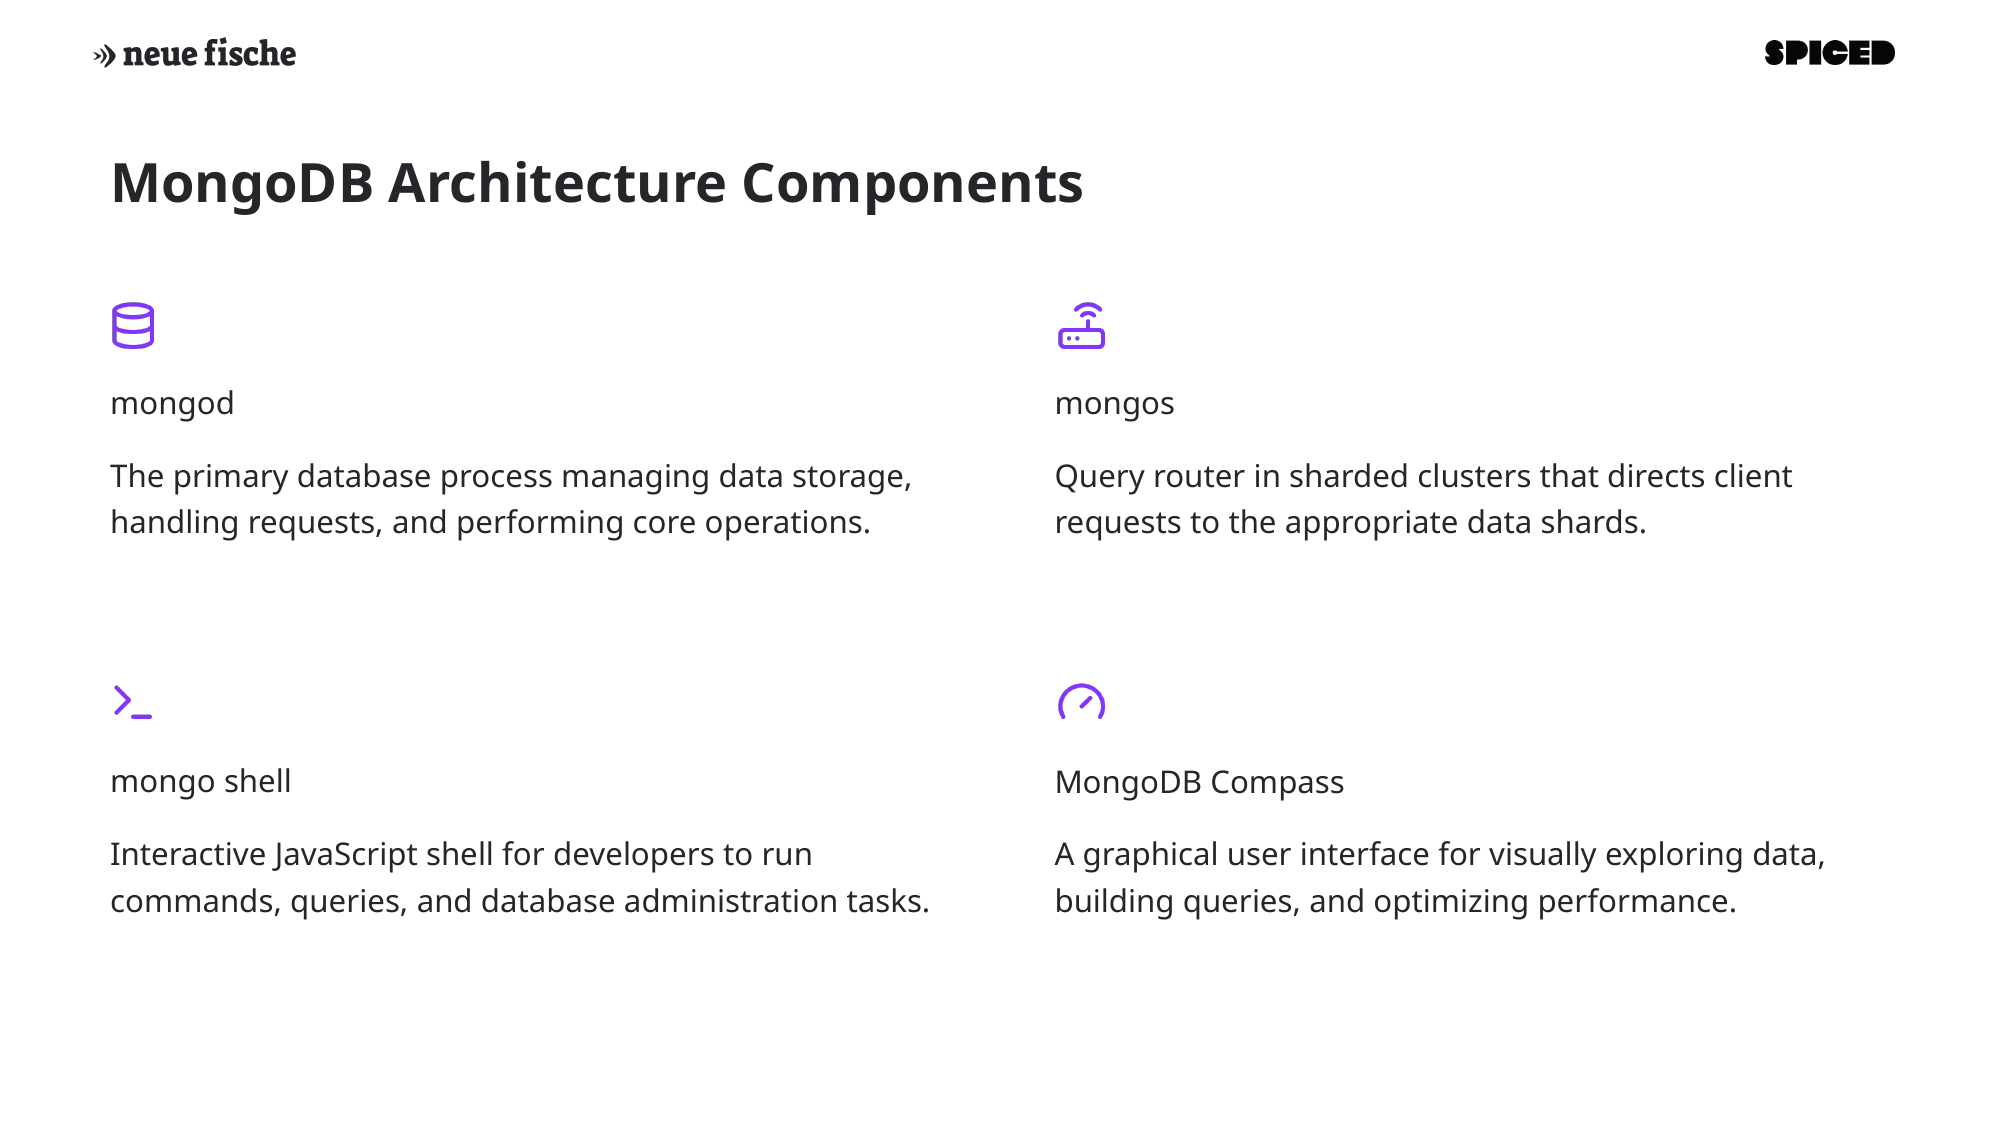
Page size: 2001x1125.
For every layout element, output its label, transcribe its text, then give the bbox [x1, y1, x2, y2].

text_box MongoDB Architecture Components [90, 126, 1910, 236]
list The primary database process managing data storage, handling requests, and performing core operations. [90, 440, 966, 653]
subtitle mongo shell [90, 741, 966, 818]
picture [107, 300, 159, 351]
list A graphical user interface for visually exploring data, building queries, and optimizing performance. [1034, 818, 1910, 1031]
picture [107, 676, 159, 728]
list Interactive JavaScript shell for developers to run commands, queries, and database administration tasks. [90, 818, 966, 1031]
picture [93, 37, 297, 68]
picture [1056, 300, 1108, 351]
list Query router in sharded clusters that directs client requests to the appropriate data shards. [1034, 440, 1910, 653]
picture [1765, 40, 1895, 65]
subtitle mongos [1034, 363, 1910, 440]
subtitle mongod [90, 363, 966, 440]
subtitle MongoDB Compass [1034, 741, 1910, 818]
picture [1056, 676, 1108, 728]
